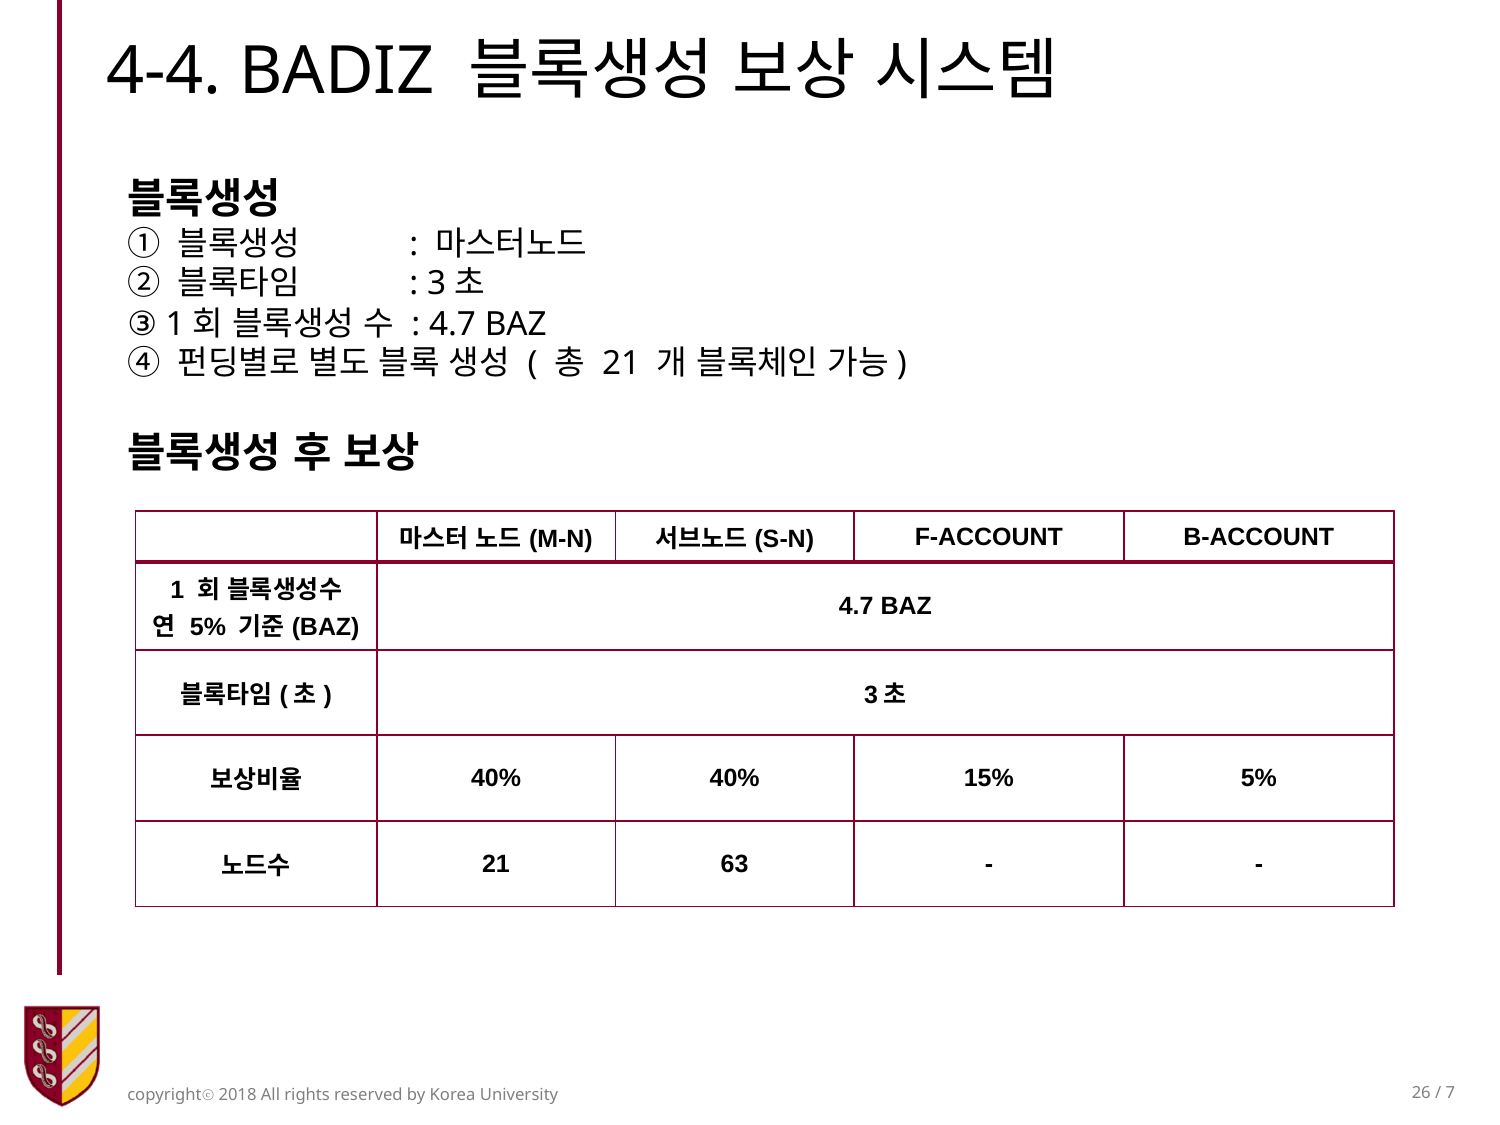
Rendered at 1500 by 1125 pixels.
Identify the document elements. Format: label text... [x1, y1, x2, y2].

table_header B-ACCOUNT [1125, 512, 1393, 560]
table_cell 5% [1125, 736, 1393, 820]
picture [15, 984, 113, 1119]
list 4-4. BADIZ 블록생성 보상 시스템 [91, 28, 1439, 113]
table_cell 63 [616, 822, 853, 906]
table_cell 4.7 BAZ [378, 564, 1393, 649]
table_cell 보상비율 [136, 736, 376, 820]
table_header F-ACCOUNT [855, 512, 1123, 560]
table_cell - [855, 822, 1123, 906]
table_header 서브노드(S-N) [616, 512, 853, 560]
text_box 블록생성 ① 블록생성 : 마스터노드 ② 블록타임 : 3초 ③ 1회 블록생성 수 : 4.7 BAZ ④ 펀딩별로 별도 블록 생성 ( 총 21 개 블록체인 가능) [112, 164, 1417, 389]
table_cell 3초 [378, 651, 1393, 734]
table_cell 40% [378, 736, 615, 820]
table_header [136, 512, 376, 560]
table_header 마스터 노드(M-N) [378, 512, 615, 560]
table_cell 21 [378, 822, 615, 906]
text_box 블록생성 후 보상 [112, 418, 1417, 484]
table_cell 블록타임(초) [136, 651, 376, 734]
table_cell - [1125, 822, 1393, 906]
table_cell 1 회 블록생성수 연 5% 기준(BAZ) [136, 564, 376, 649]
table_cell 15% [855, 736, 1123, 820]
table_cell 노드수 [136, 822, 376, 906]
table_cell 40% [616, 736, 853, 820]
